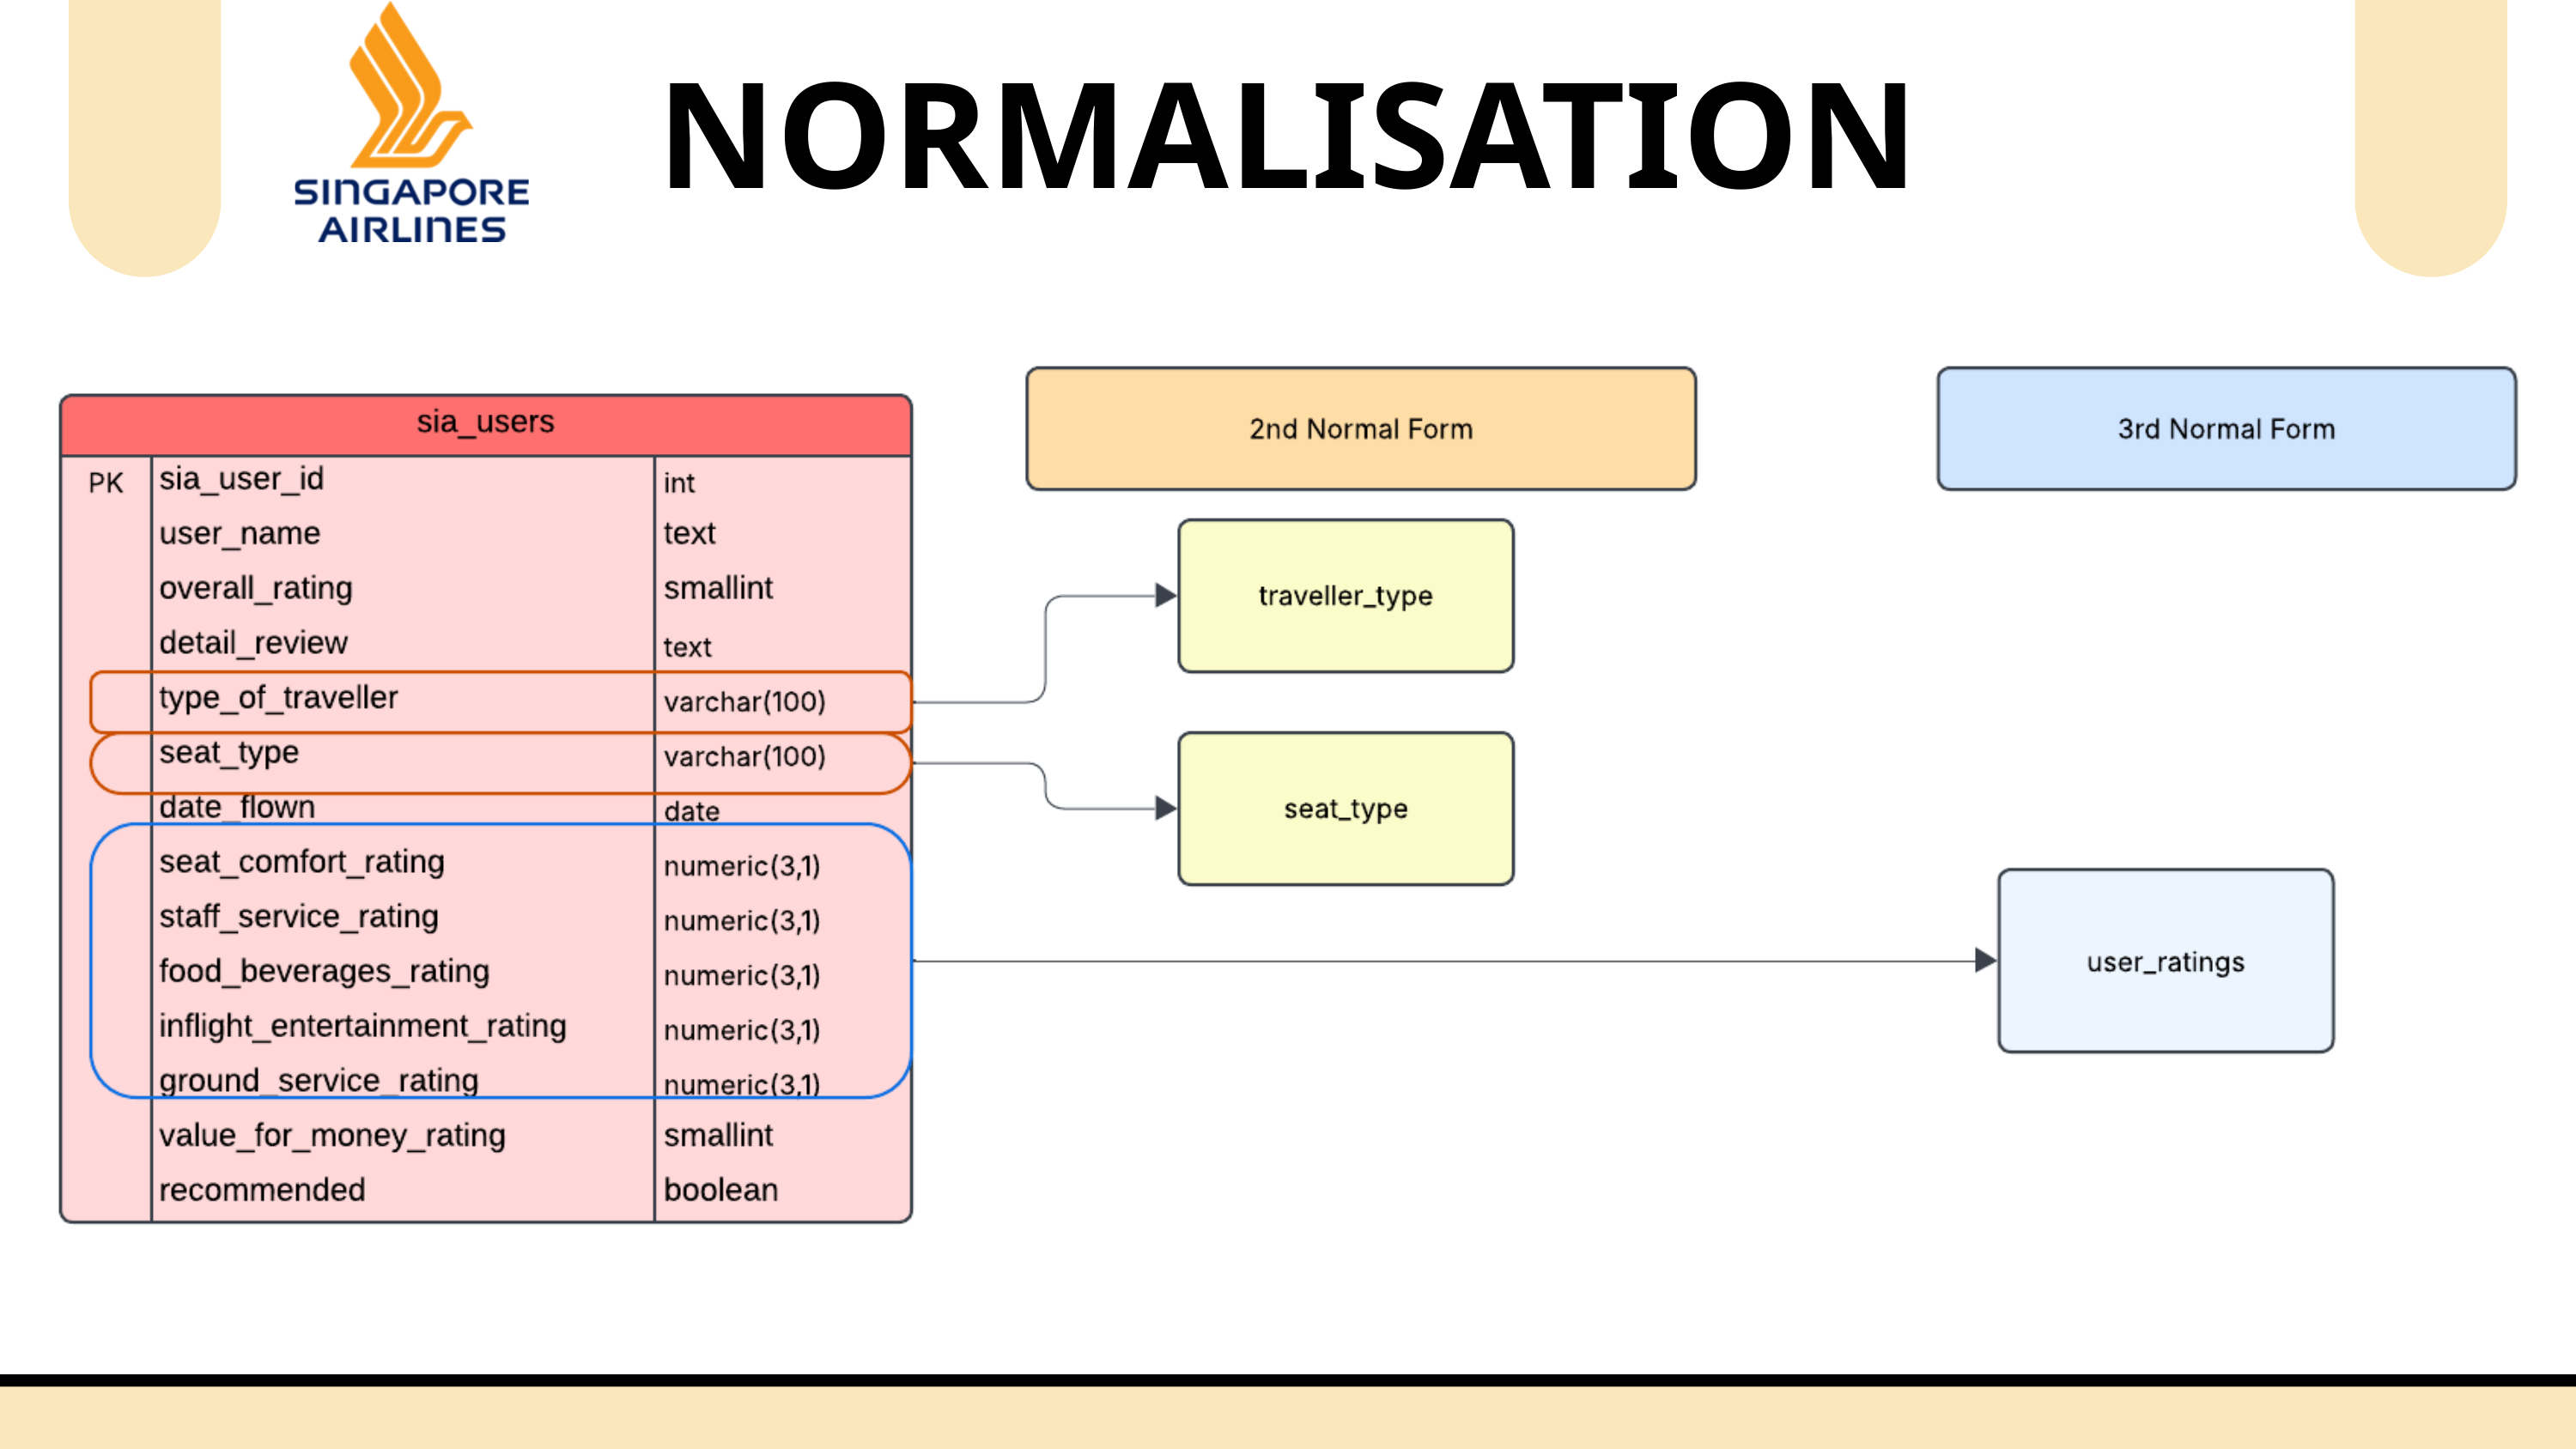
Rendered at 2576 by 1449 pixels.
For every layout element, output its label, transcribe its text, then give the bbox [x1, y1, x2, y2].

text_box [0, 1379, 2576, 1449]
text_box [295, 1, 529, 242]
text_box NORMALISATION [602, 12, 1974, 218]
text_box [0, 307, 2576, 1283]
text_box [68, 0, 222, 277]
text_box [2354, 0, 2508, 277]
